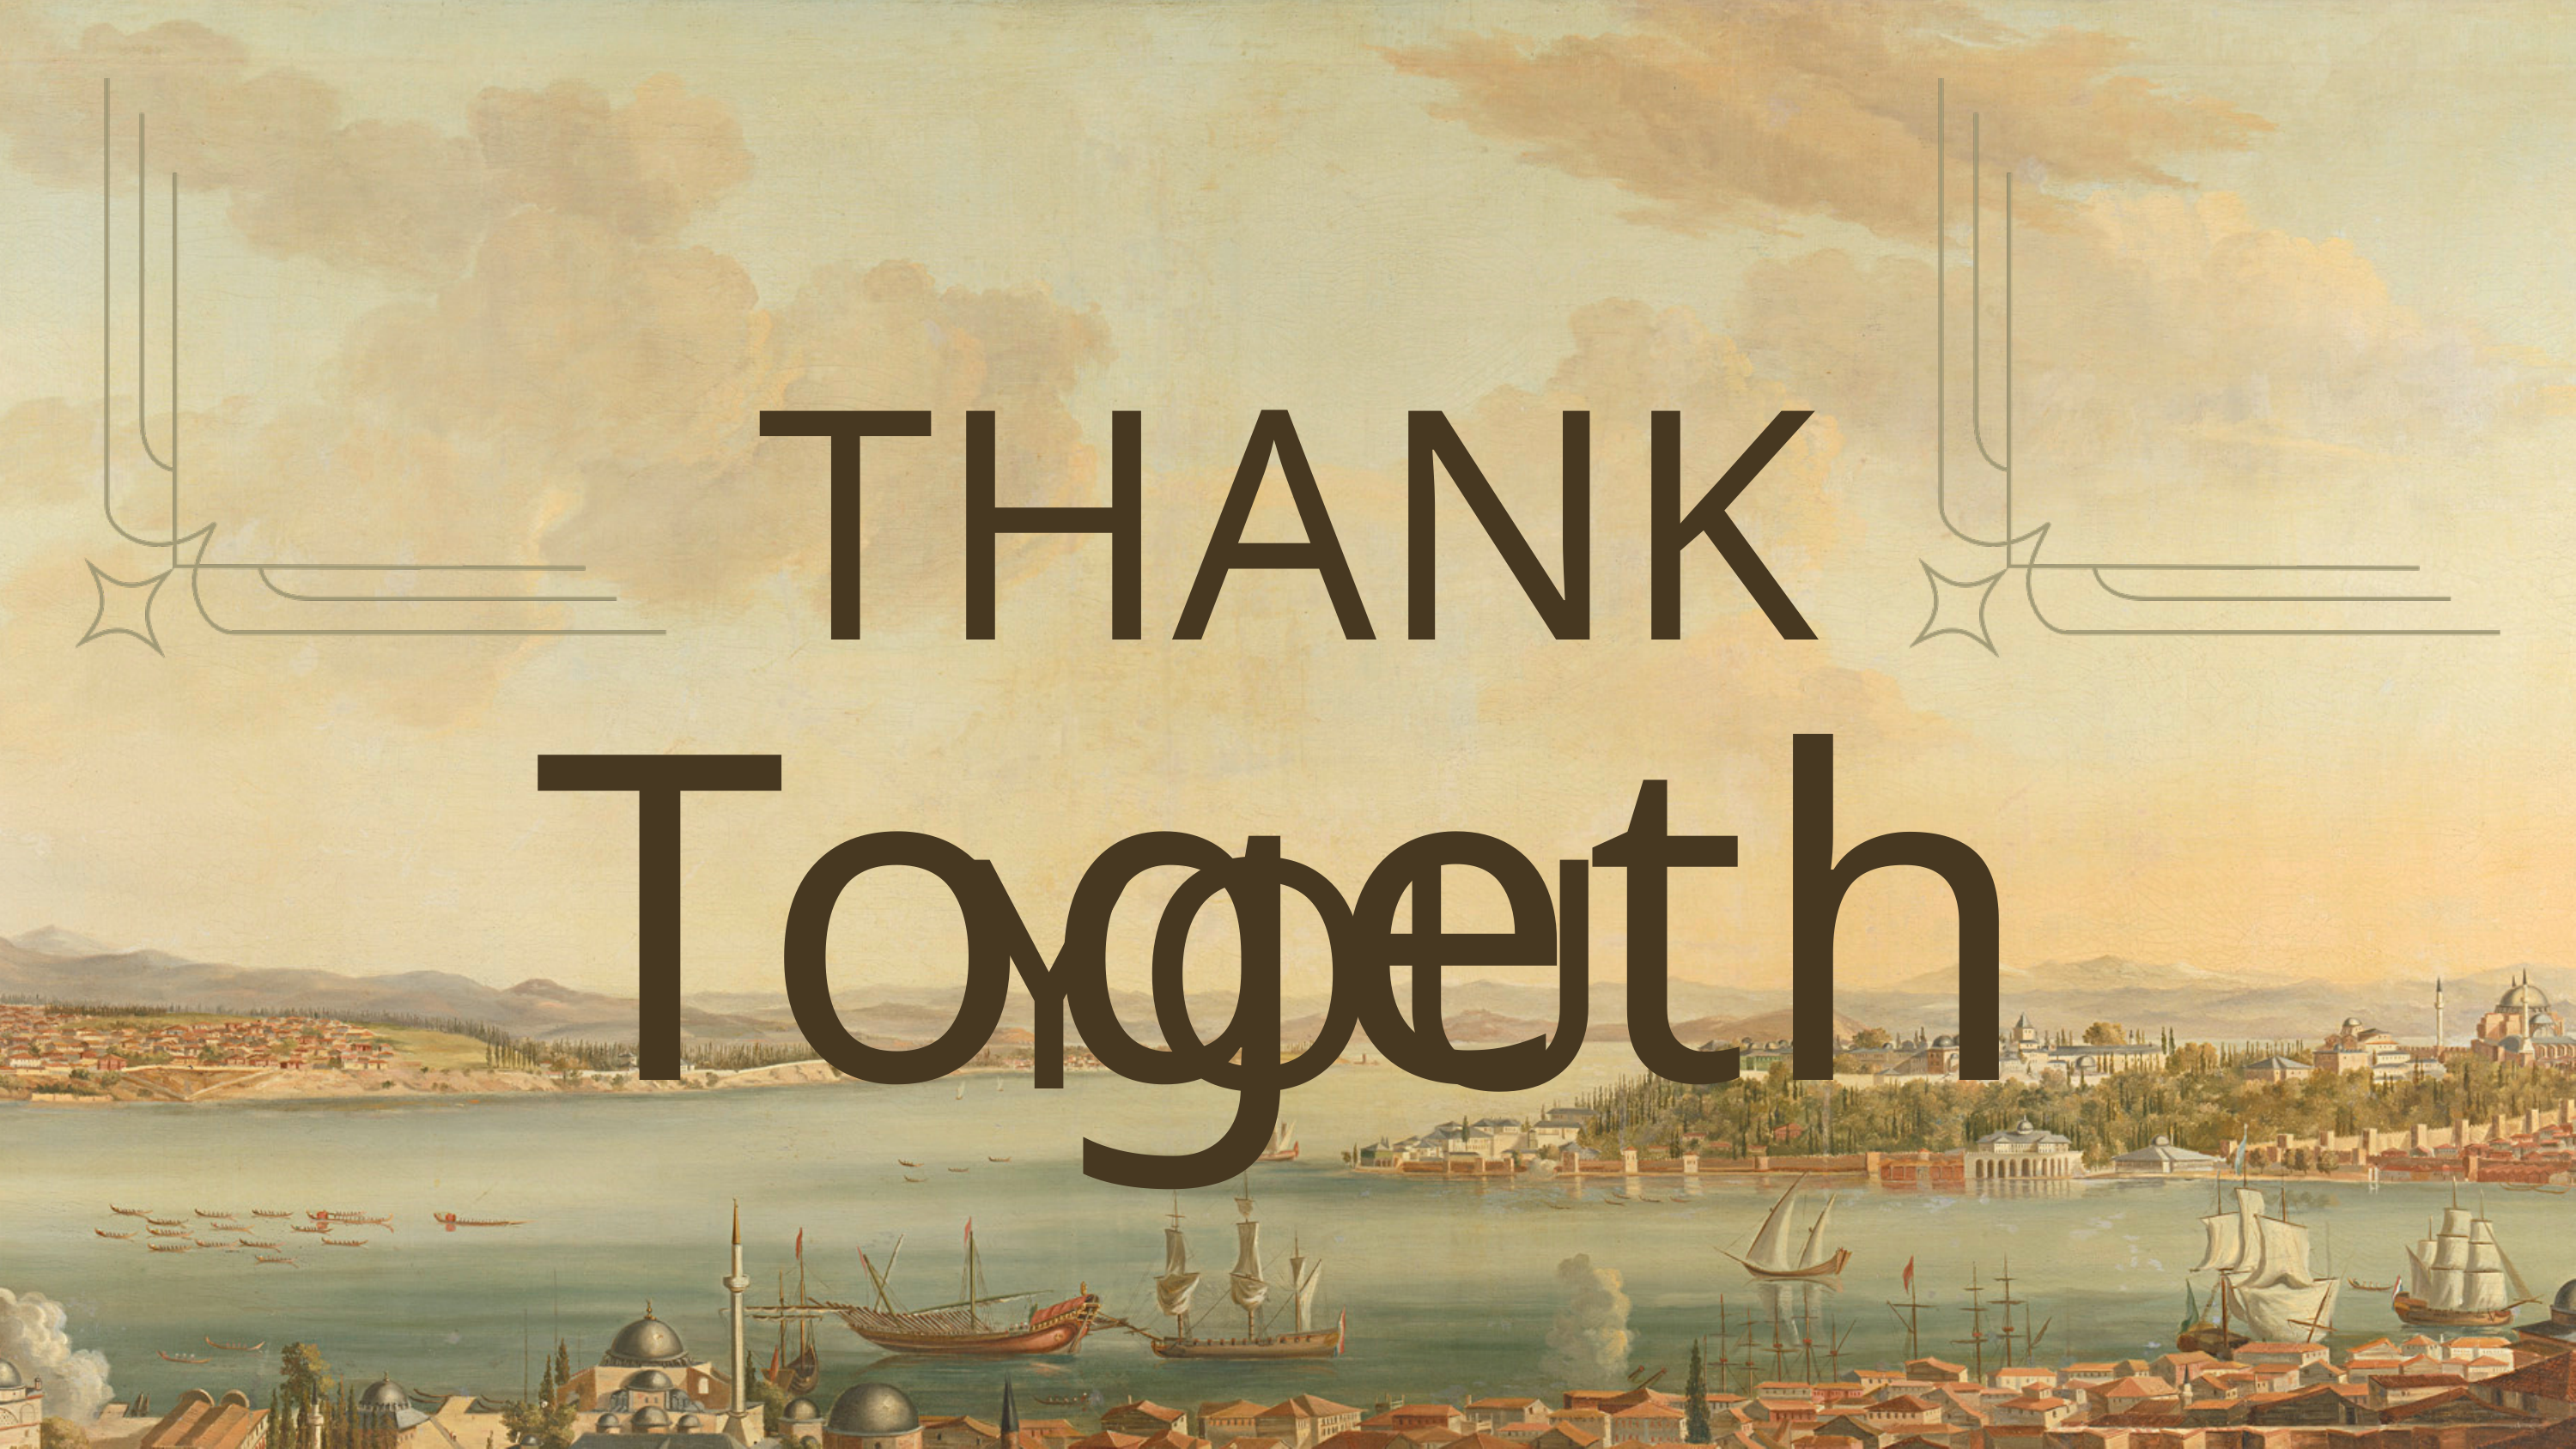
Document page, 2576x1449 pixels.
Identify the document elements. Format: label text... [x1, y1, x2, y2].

text_box [0, 0, 2576, 1449]
text_box Together [489, 524, 2087, 1449]
text_box THANK YOU [448, 256, 2128, 1153]
text_box [75, 78, 667, 658]
text_box [1909, 78, 2501, 658]
